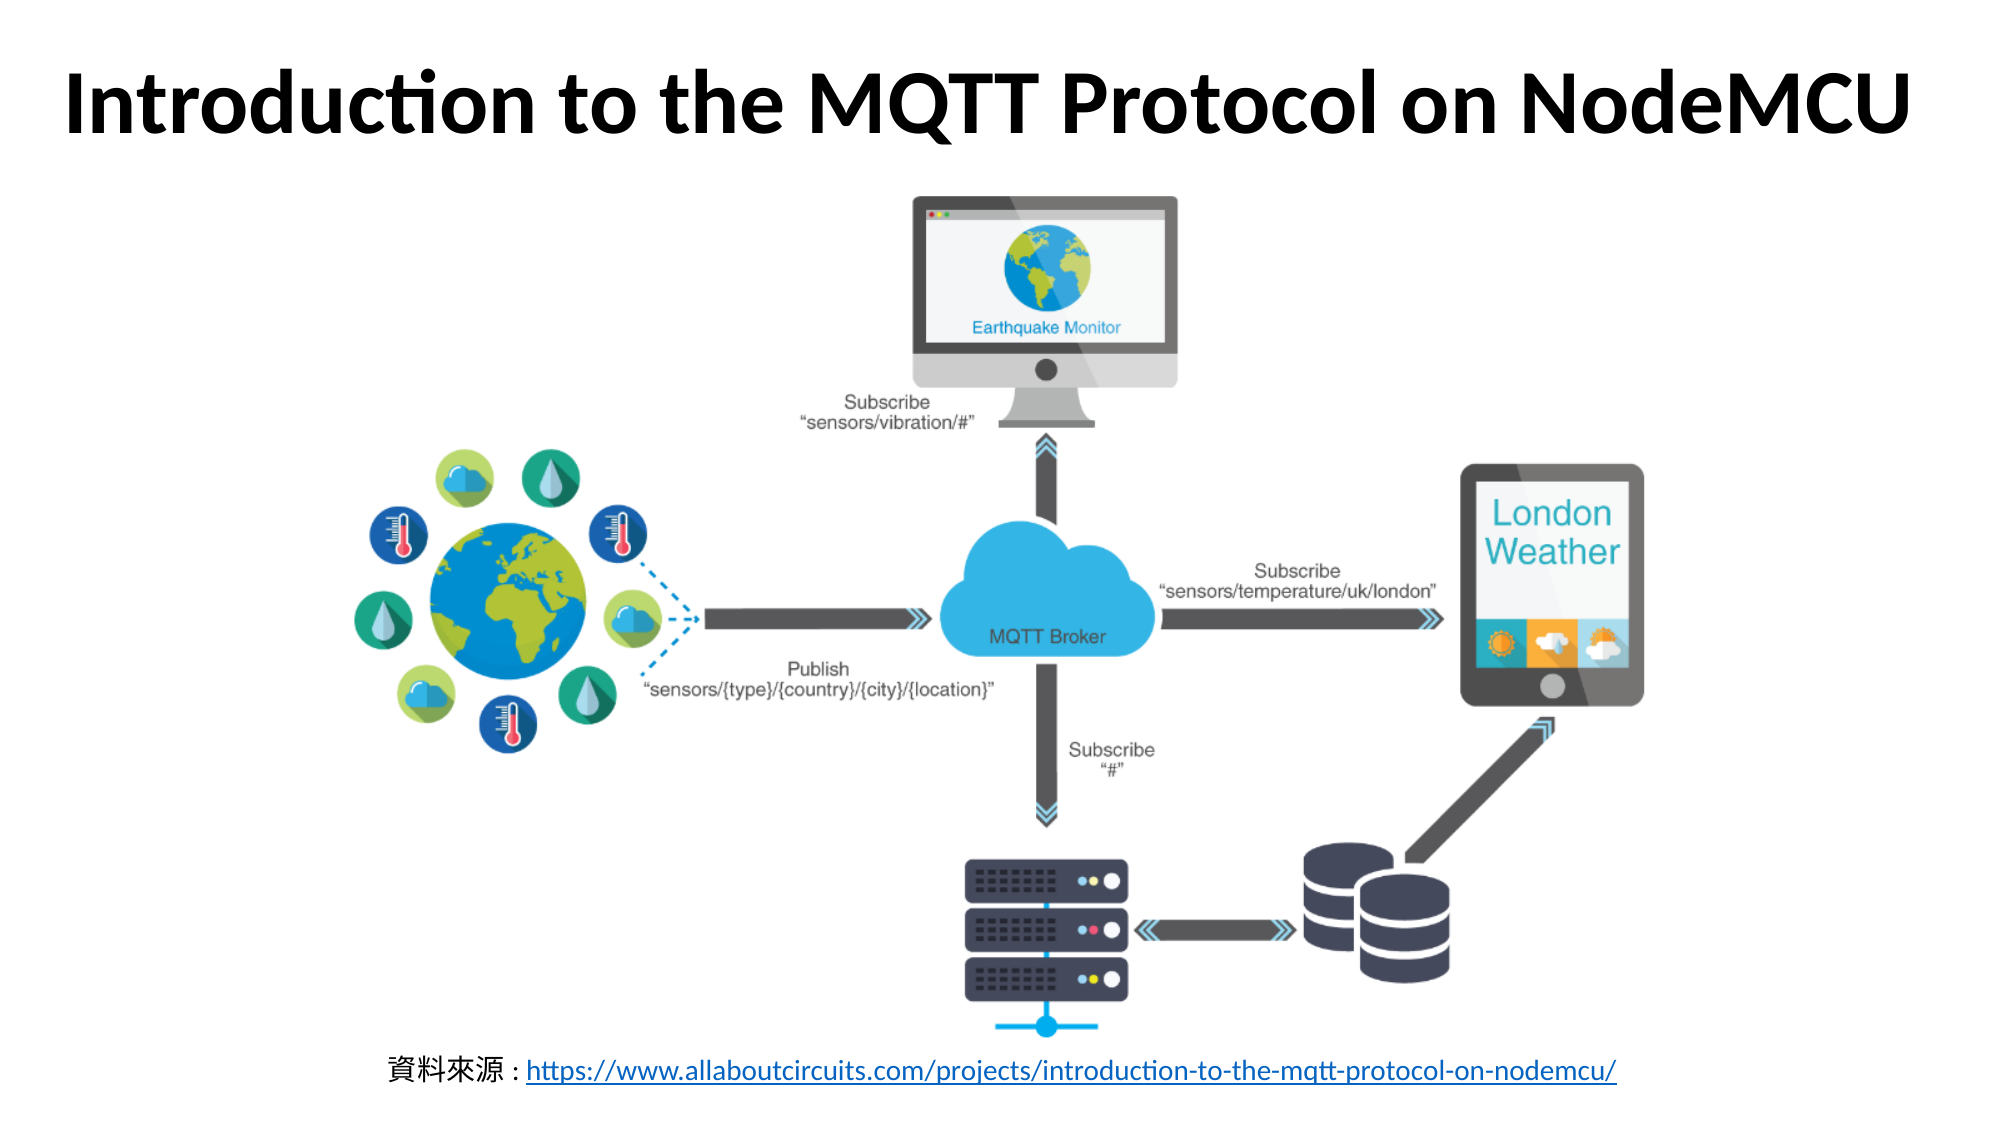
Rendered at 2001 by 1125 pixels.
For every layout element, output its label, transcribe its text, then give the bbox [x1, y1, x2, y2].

picture [347, 190, 1653, 1045]
title Introduction to the MQTT Protocol on NodeMCU [48, 32, 1952, 176]
text_box 資料來源: https://www.allaboutcircuits.com/projects/introduction-to-the-mqtt-protocol-on-nodemcu/ [373, 1045, 1633, 1094]
